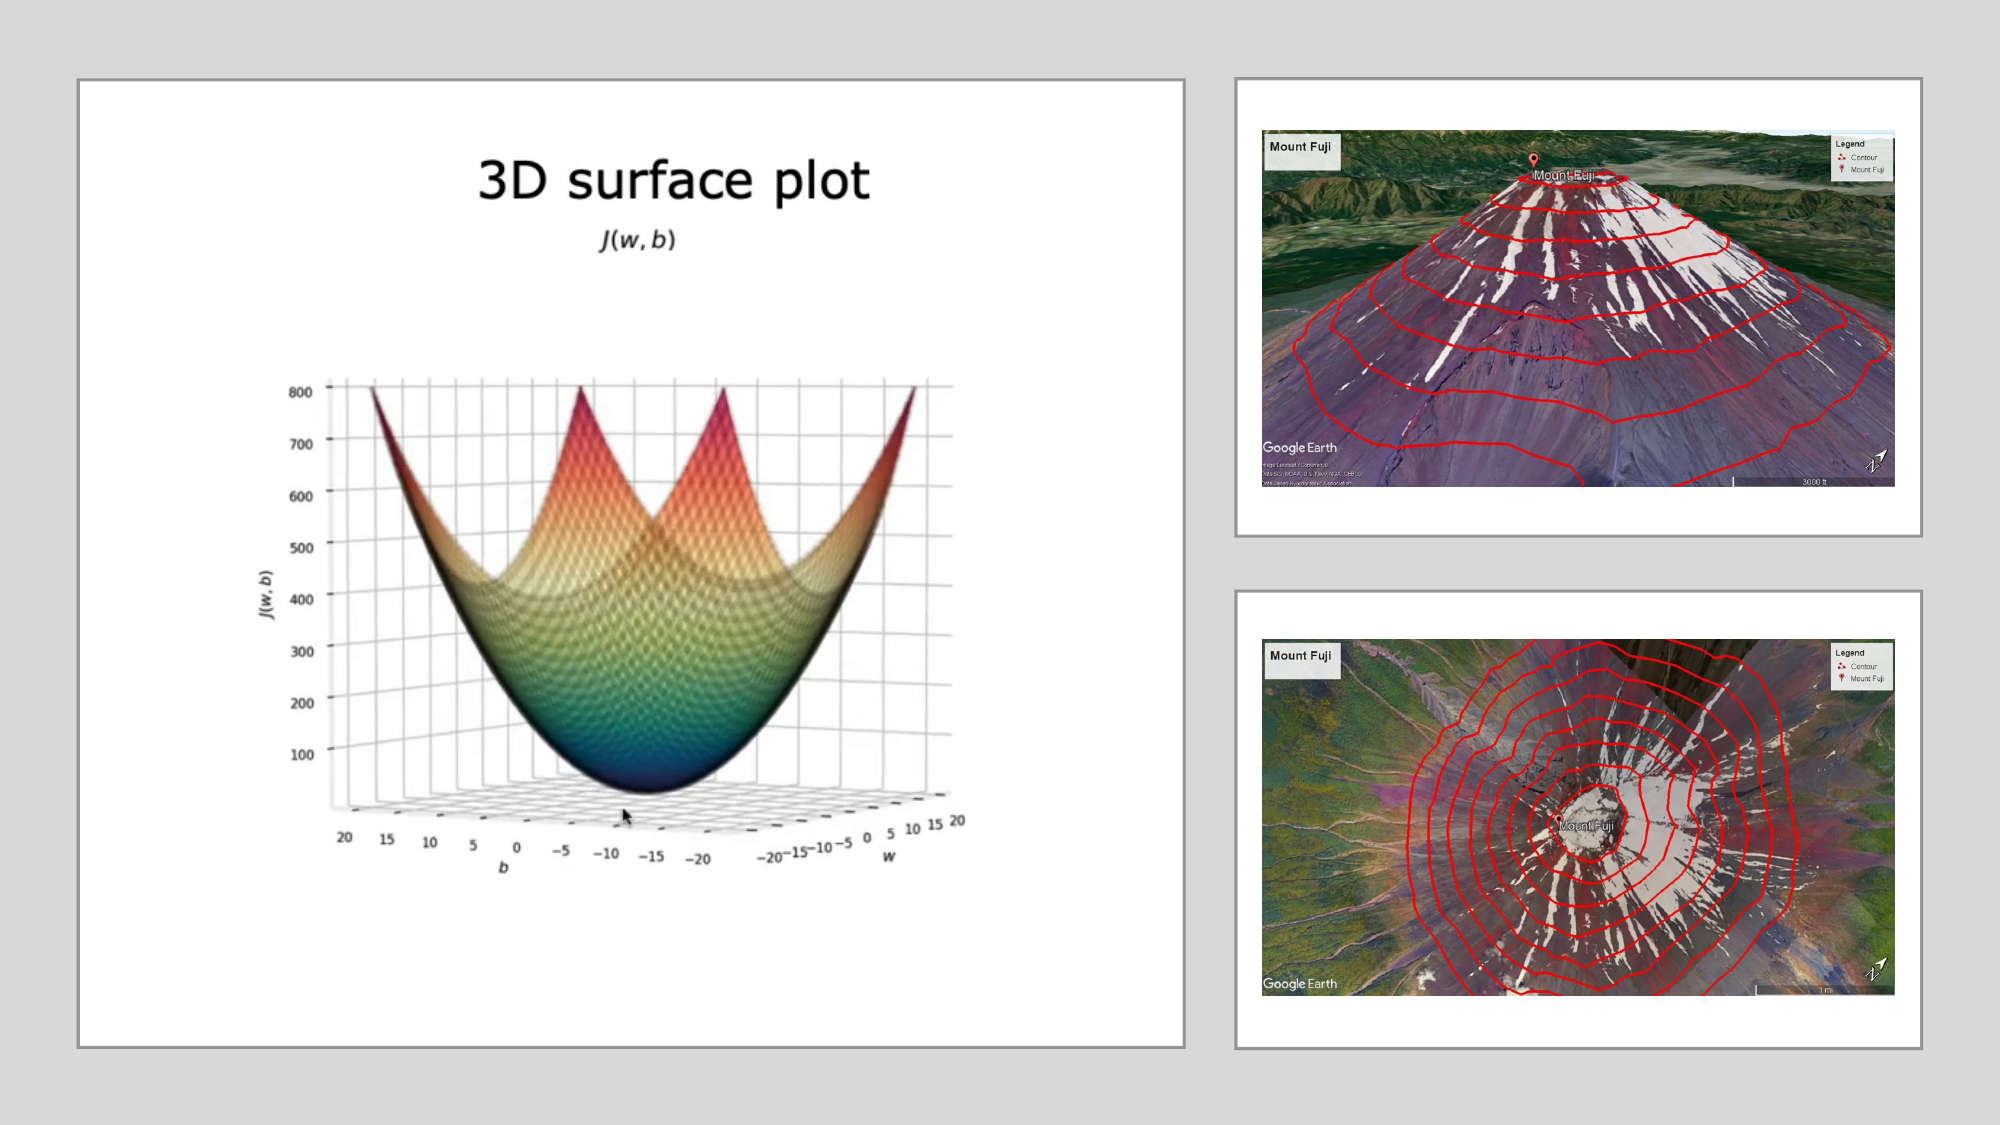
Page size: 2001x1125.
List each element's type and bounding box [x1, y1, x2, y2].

text_box [77, 78, 1186, 1049]
picture [1261, 639, 1896, 996]
picture [1261, 130, 1896, 487]
list [144, 106, 1118, 1022]
text_box [1234, 77, 1923, 538]
text_box [1234, 590, 1923, 1050]
text_box [0, 0, 2000, 1125]
